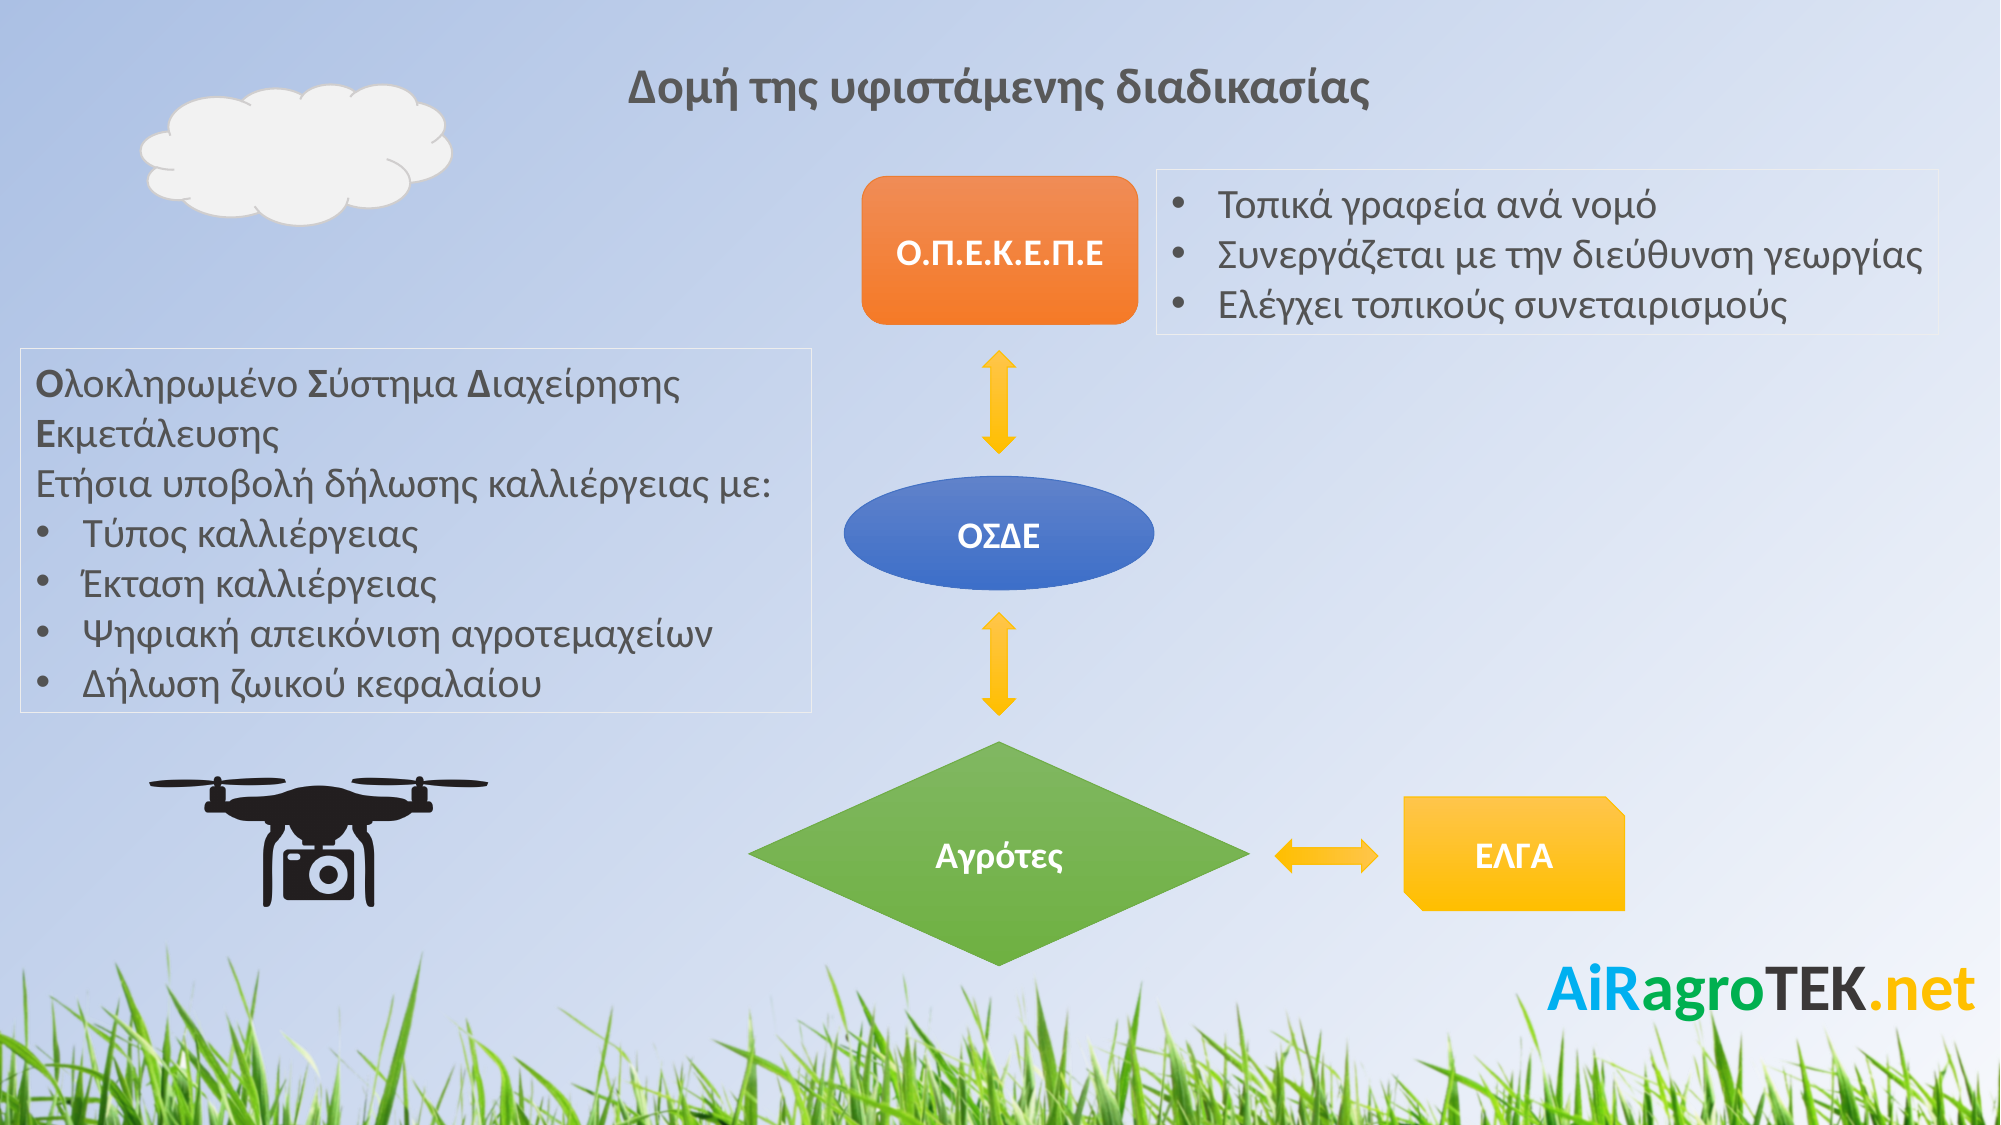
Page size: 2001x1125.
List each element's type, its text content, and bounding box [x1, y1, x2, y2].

text_box ΕΛΓΑ [1403, 796, 1626, 912]
text_box [981, 611, 1017, 716]
text_box Ο.Π.Ε.Κ.Ε.Π.Ε [861, 175, 1139, 325]
text_box Αγρότες [747, 741, 1251, 936]
text_box Τοπικά γραφεία ανά νομό Συνεργάζεται με την διεύθυνση γεωργίας Ελέγχει τοπικούς συνεταιρισμούς [1156, 169, 1939, 335]
text_box Ολοκληρωμένο Σύστημα Διαχείρησης Εκμετάλευσης Ετήσια υποβολή δήλωσης καλλιέργειας με: Τύπος καλλιέργειας Έκταση καλλιέργειας Ψηφιακή απεικόνιση αγροτεμαχείων Δήλωση ζωικού κεφαλαίου [20, 348, 812, 713]
picture [0, 663, 2000, 1125]
text_box [981, 349, 1017, 455]
text_box Δομή της υφιστάμενης διαδικασίας [603, 46, 1395, 121]
text_box [139, 83, 454, 227]
text_box [1274, 838, 1379, 874]
text_box ΟΣΔΕ [843, 475, 1155, 591]
